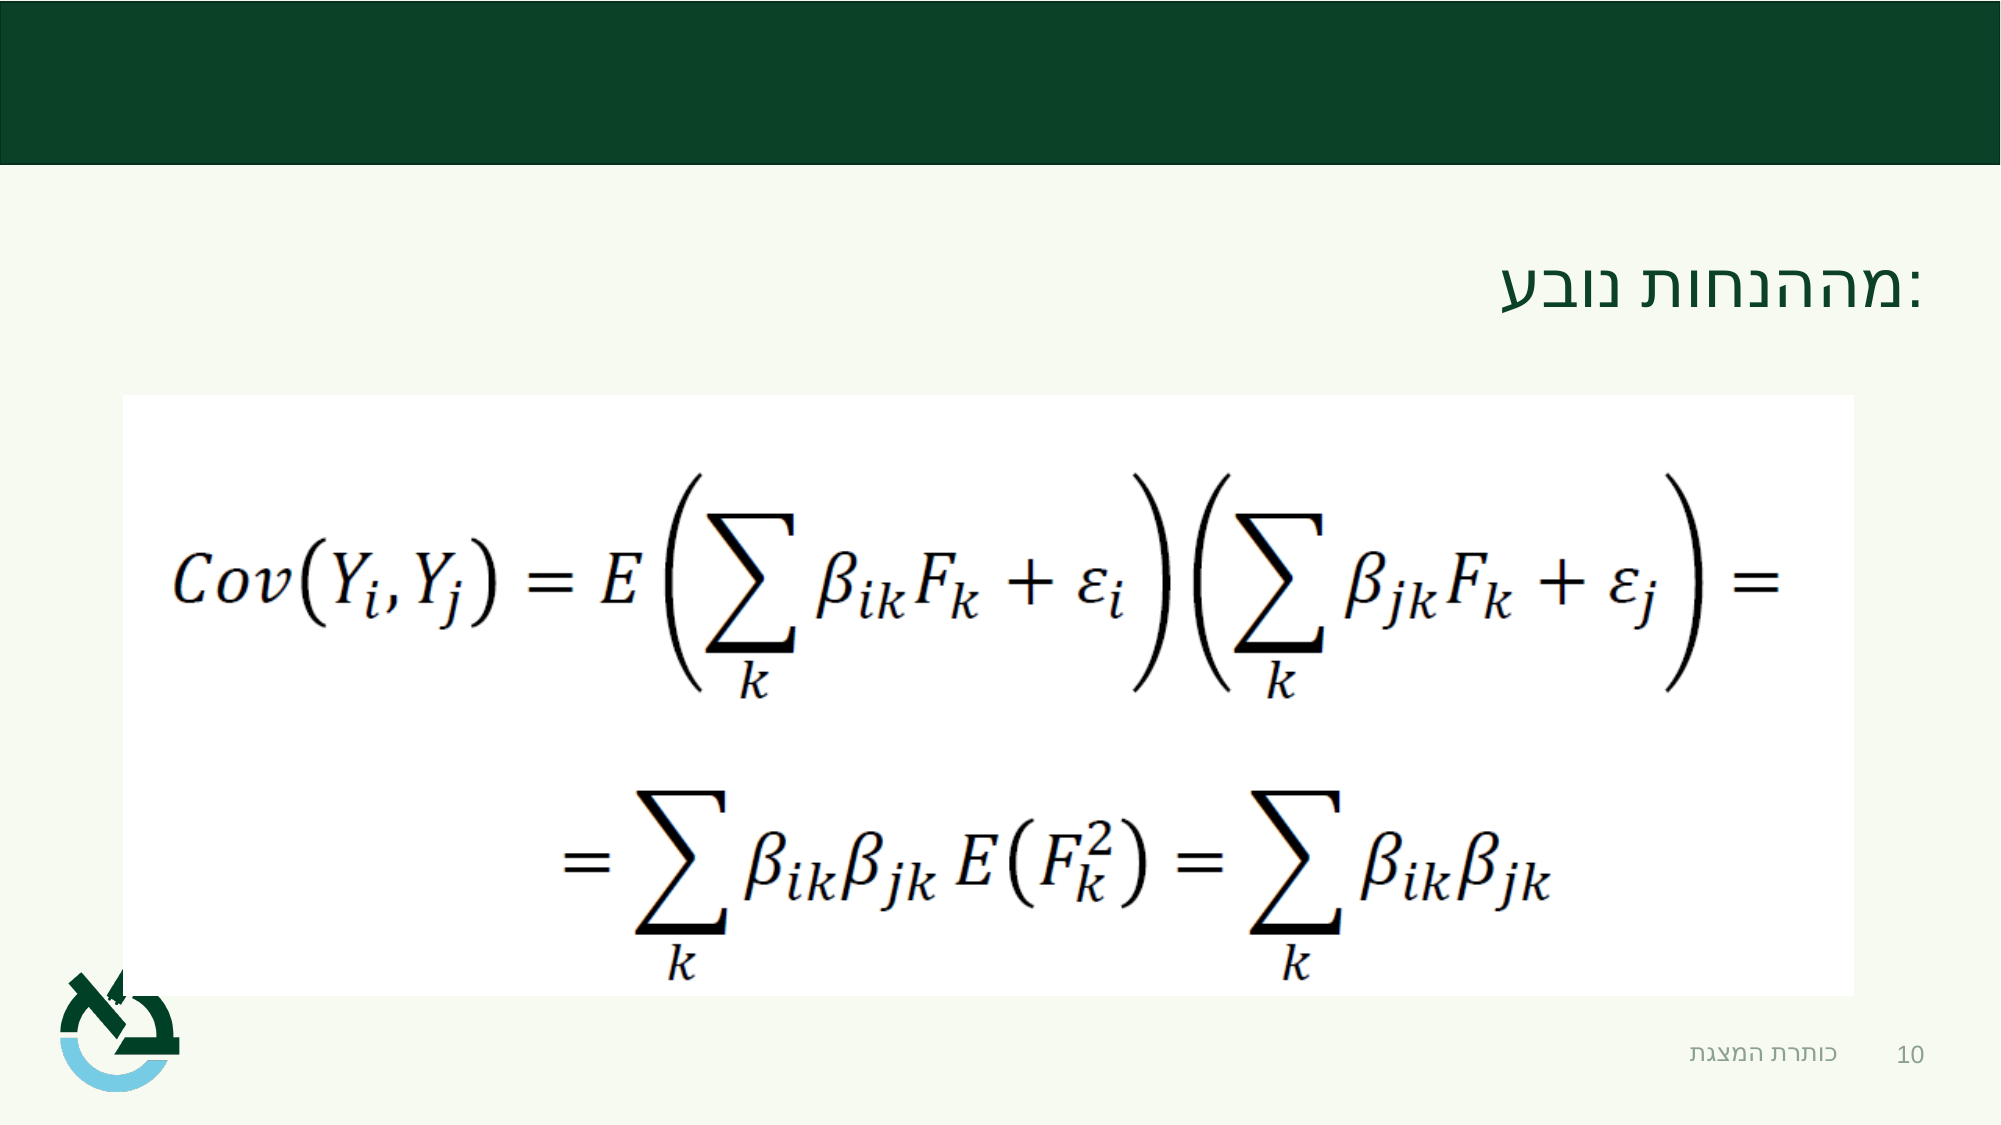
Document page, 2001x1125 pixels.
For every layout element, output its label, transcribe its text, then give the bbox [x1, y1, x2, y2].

footer כותרת המצגת [1499, 1030, 1854, 1072]
slide_number 10 [1861, 1023, 1940, 1084]
picture [123, 395, 1854, 996]
text_box מההנחות נובע: [1484, 232, 1940, 328]
